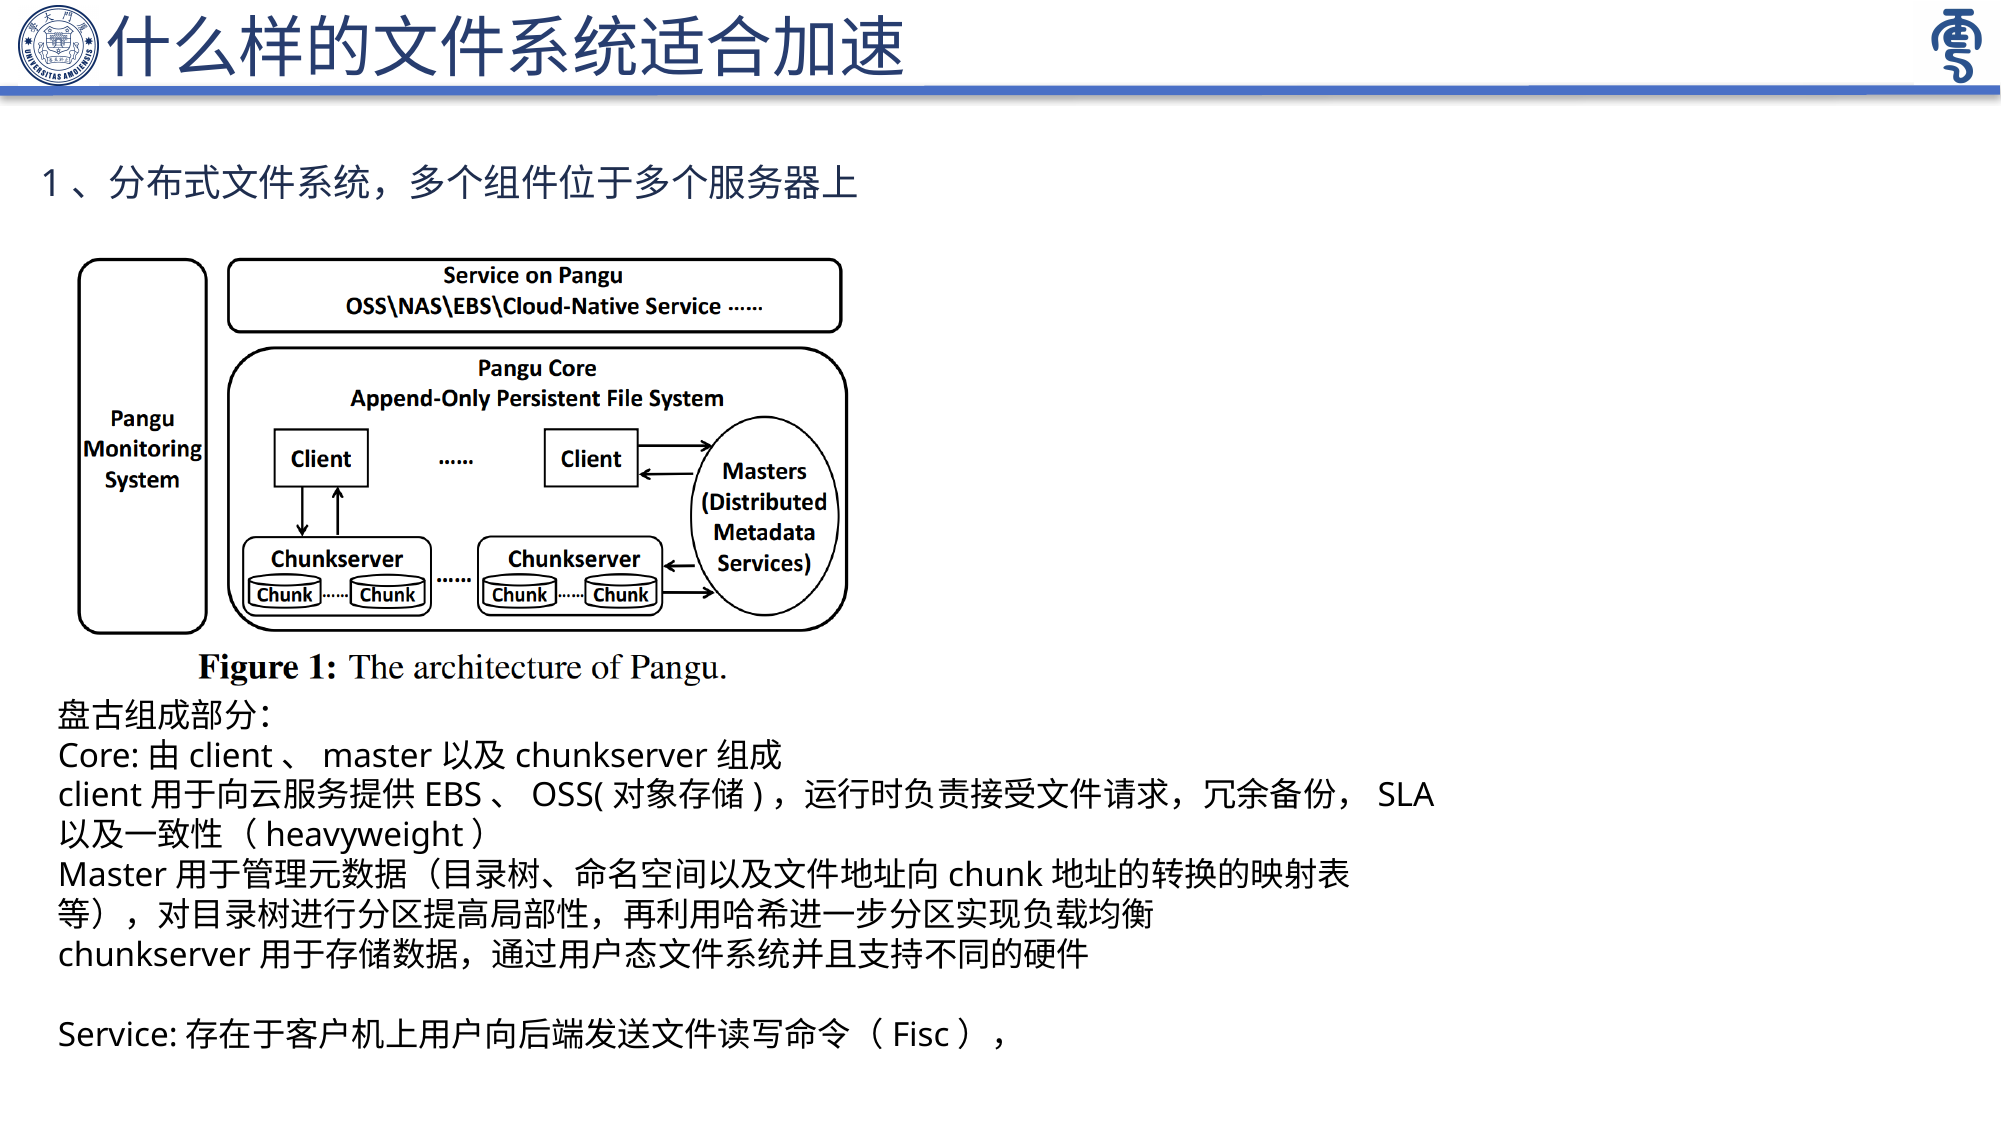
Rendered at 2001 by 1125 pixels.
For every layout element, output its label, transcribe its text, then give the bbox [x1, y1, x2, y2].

picture [1913, 1, 2000, 85]
text_box 盘古组成部分： Core:由client、master以及chunkserver组成 client用于向云服务提供EBS、OSS(对象存储)，运行时负责接受文件请求，冗余备份，SLA以及一致性（heavyweight） Master用于管理元数据（目录树、命名空间以及文件地址向chunk地址的转换的映射表等），对目录树进行分区提高局部性，再利用哈希进一步分区实现负载均衡 chunkserver用于存储数据，通过用户态文件系统并且支持不同的硬件 Service:存在于客户机上用户向后端发送文件读写命令（Fisc）， [43, 686, 1455, 1061]
picture [18, 5, 90, 86]
picture [42, 225, 883, 687]
text_box 1、分布式文件系统，多个组件位于多个服务器上 [25, 137, 1857, 226]
text_box 什么样的文件系统适合加速 [90, 0, 941, 89]
